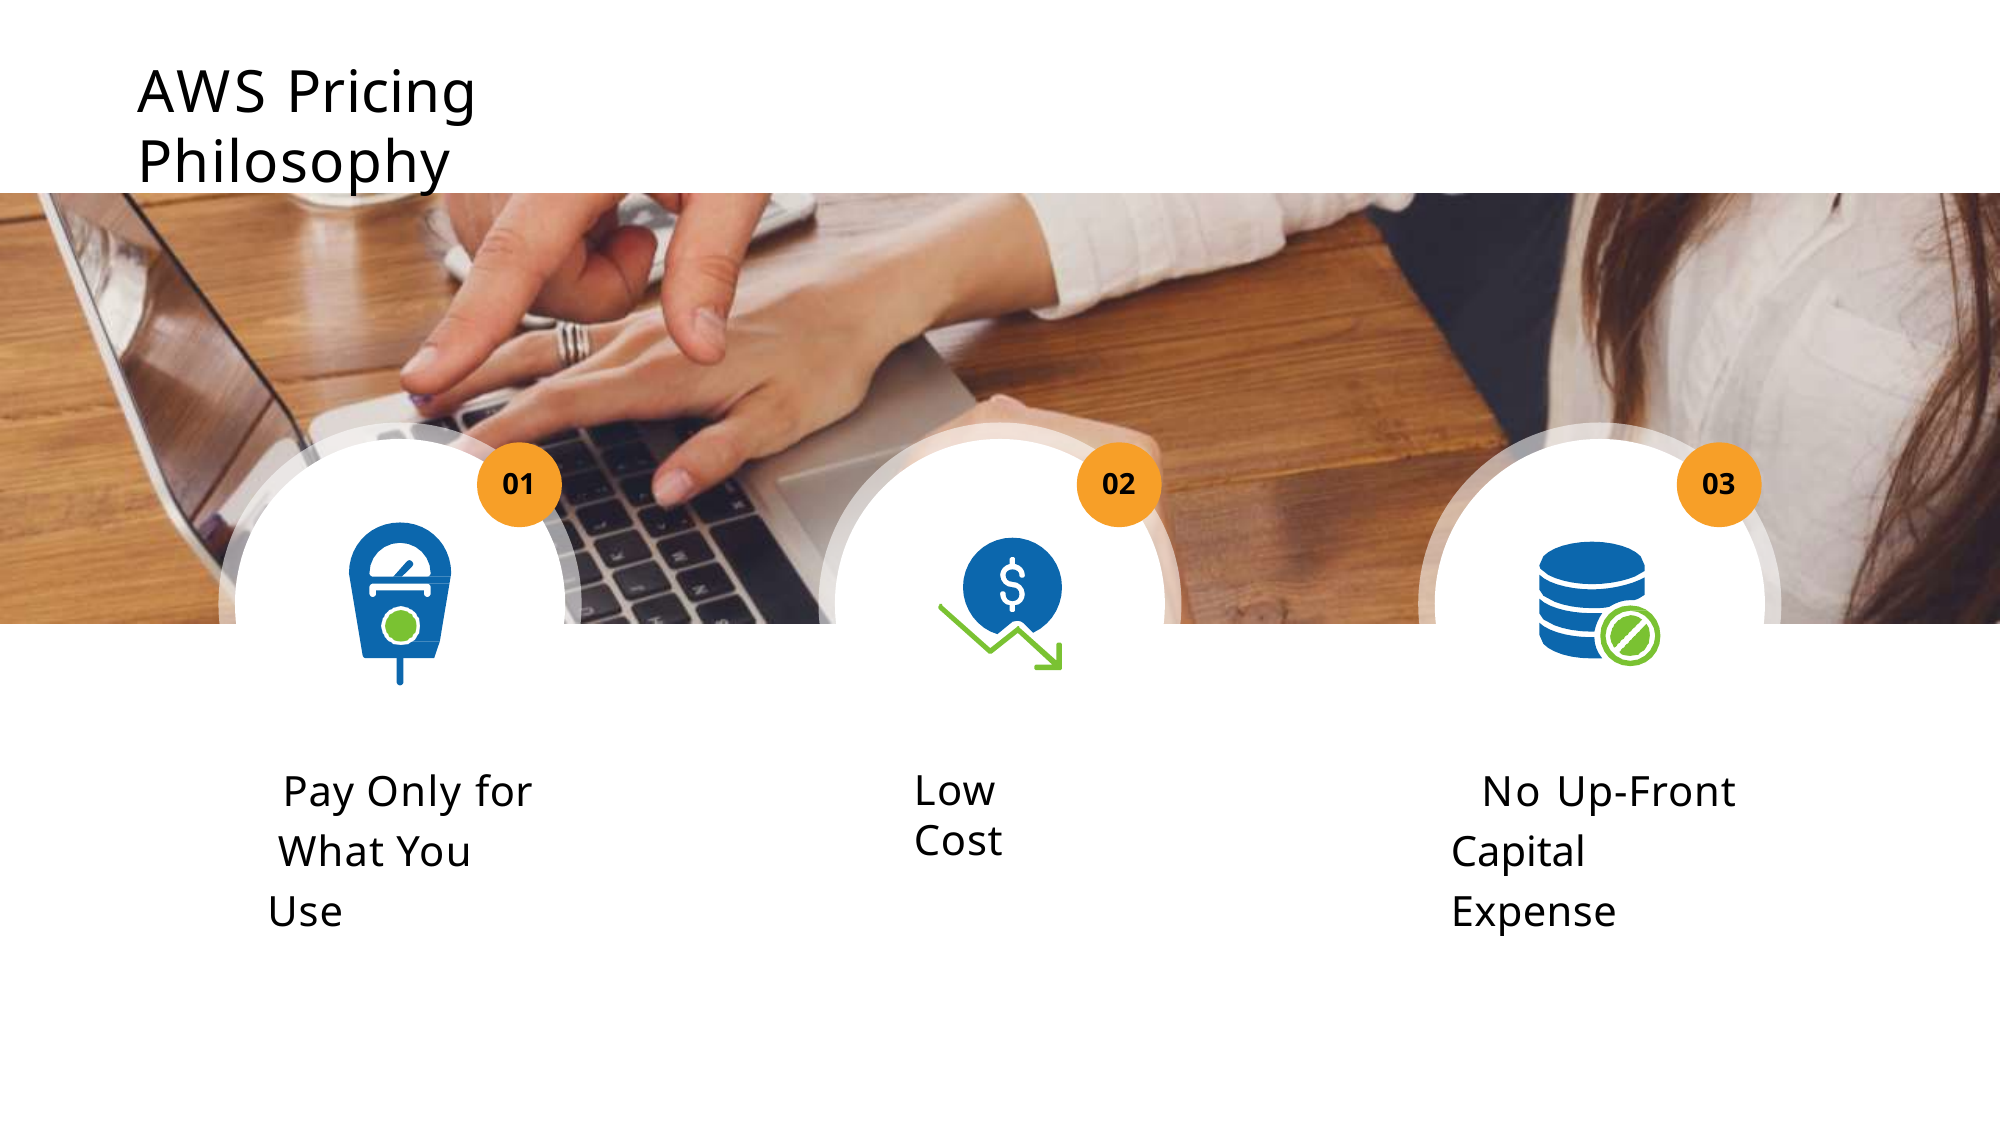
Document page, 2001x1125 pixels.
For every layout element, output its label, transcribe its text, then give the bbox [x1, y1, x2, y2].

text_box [348, 522, 1661, 686]
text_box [1417, 422, 1782, 786]
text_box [818, 422, 1182, 520]
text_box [818, 694, 1182, 786]
title AWS Pricing Philosophy [135, 51, 769, 190]
text_box No Up-Front Capital Expense [1448, 794, 1752, 935]
text_box Pay Only for What You Use [265, 794, 536, 935]
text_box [218, 422, 582, 786]
picture [0, 193, 2000, 624]
text_box Low Cost [911, 794, 1089, 865]
